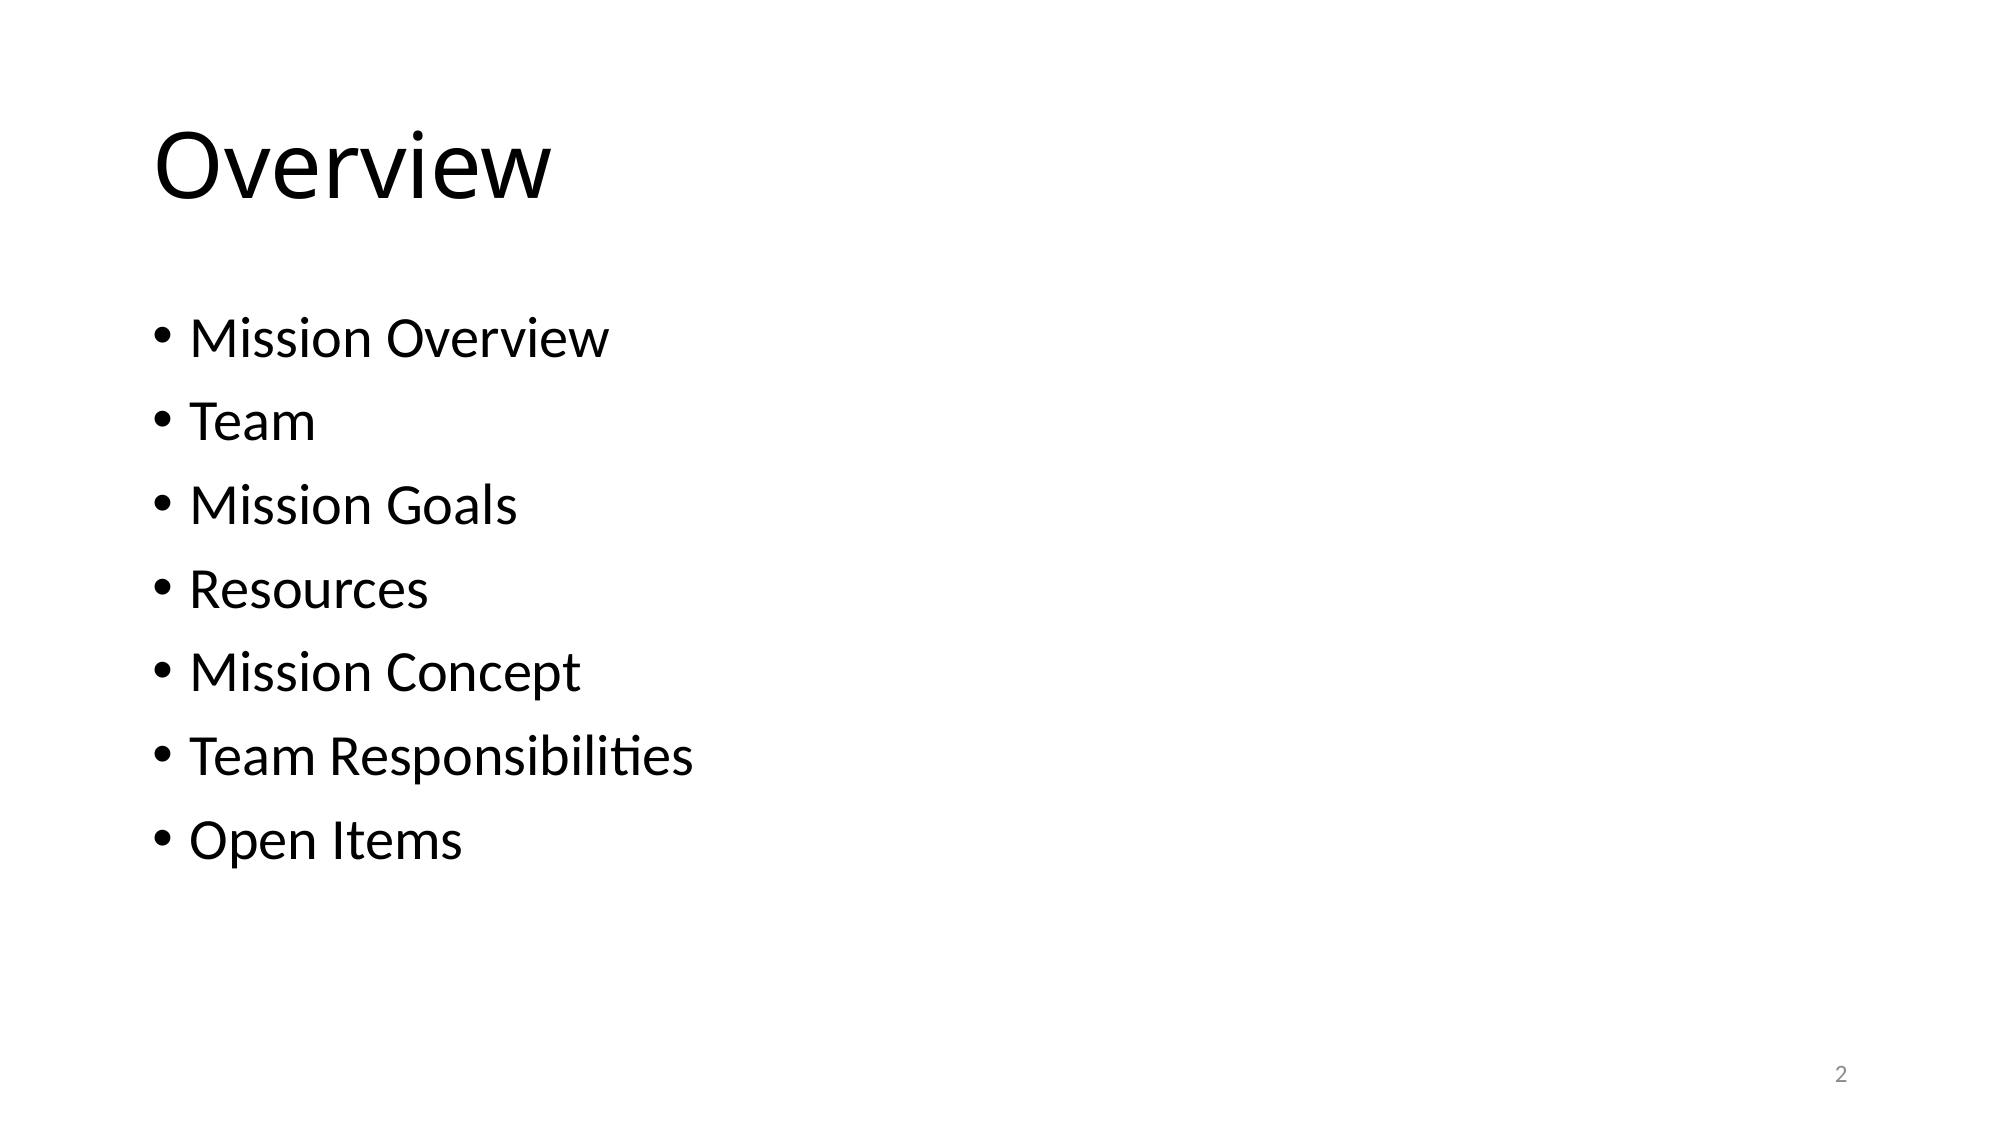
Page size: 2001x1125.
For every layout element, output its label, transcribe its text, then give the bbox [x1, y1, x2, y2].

slide_number 2 [1412, 1042, 1863, 1103]
list Mission Overview Team Mission Goals Resources Mission Concept Team Responsibilities Open Items [137, 299, 1863, 1014]
title Overview [137, 59, 1863, 278]
